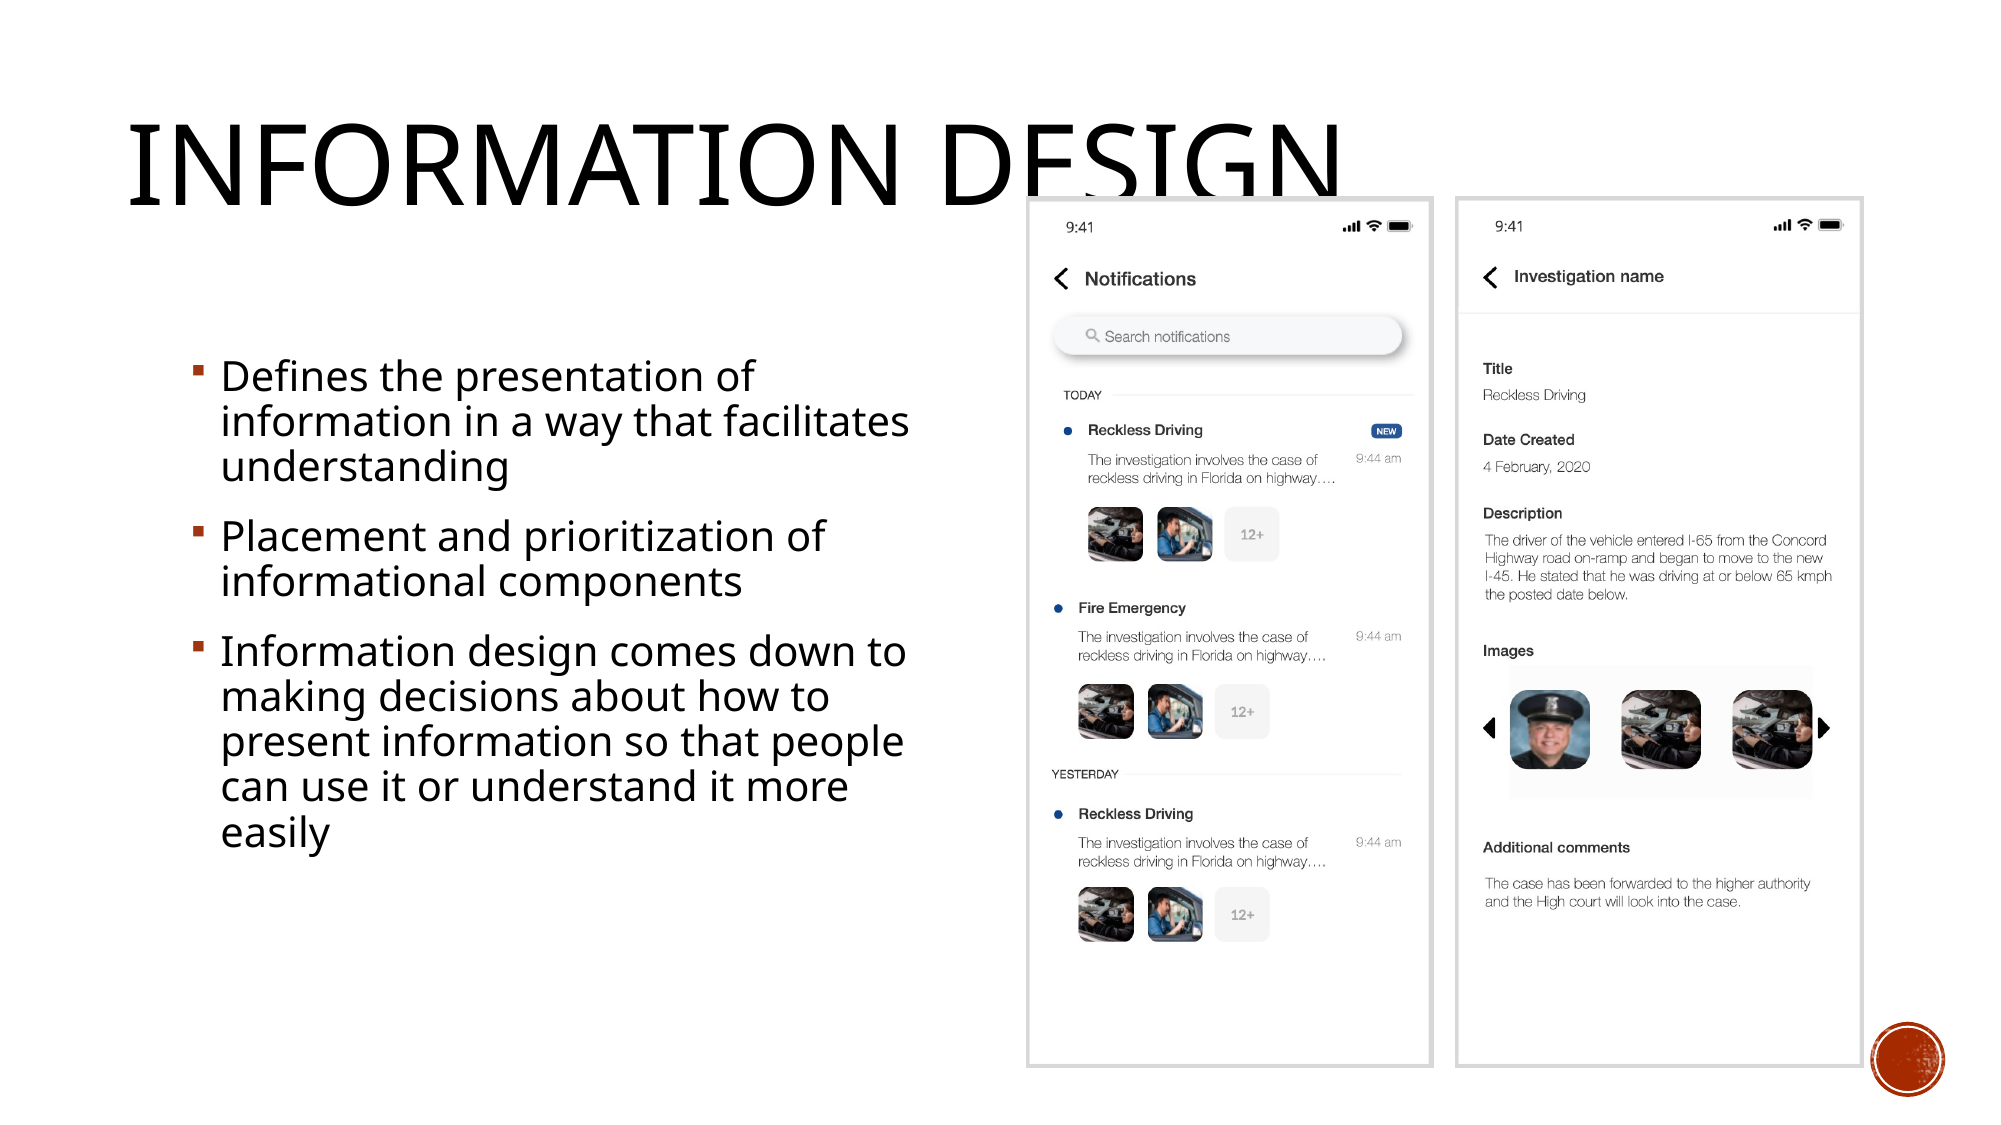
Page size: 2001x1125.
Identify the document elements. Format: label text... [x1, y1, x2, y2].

picture [1026, 196, 1434, 1068]
picture [1455, 196, 1864, 1068]
list Defines the presentation of information in a way that facilitates understanding Placement and prioritization of informational components Information design comes down to making decisions about how to present information so that people can use it or understand it more easily [175, 348, 959, 1013]
title Information Design [111, 37, 1762, 301]
